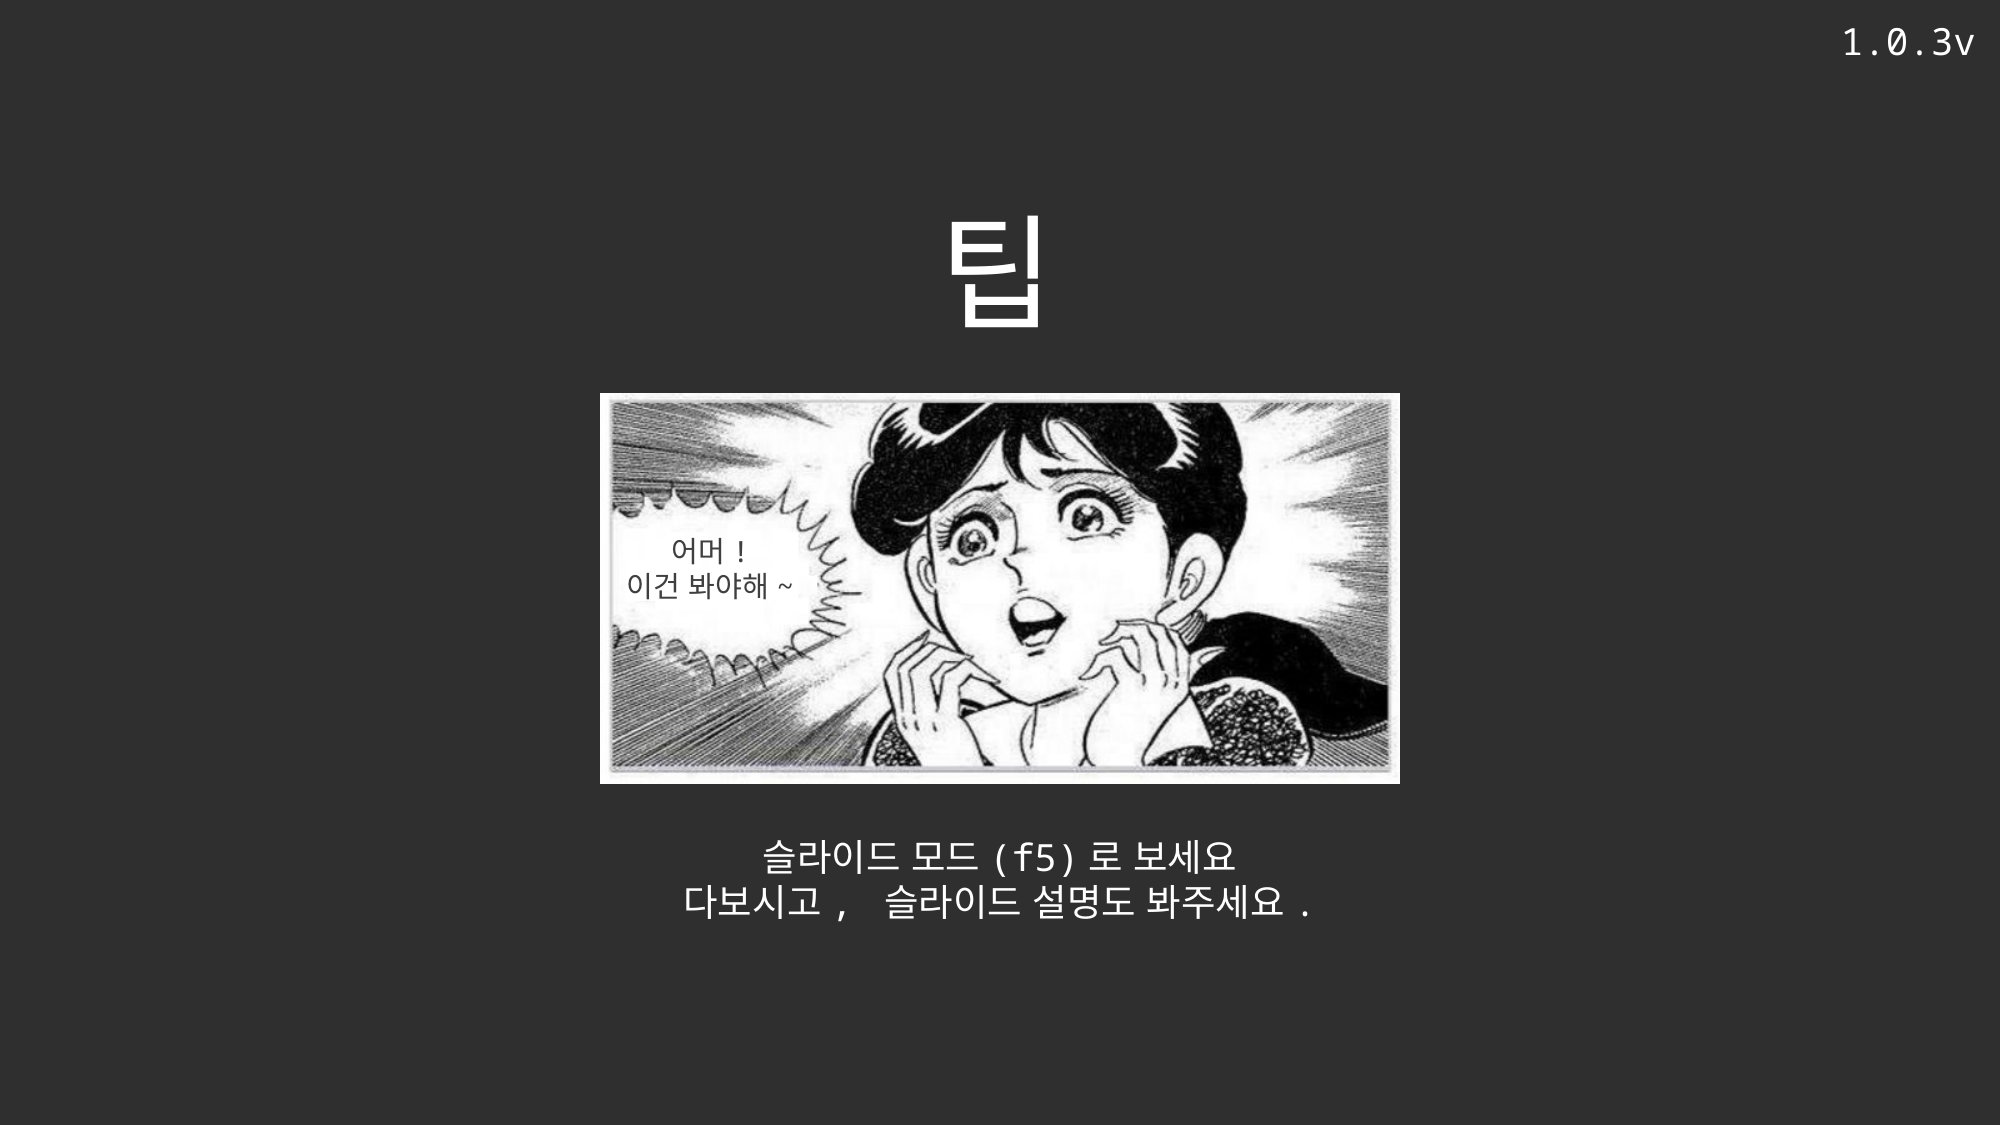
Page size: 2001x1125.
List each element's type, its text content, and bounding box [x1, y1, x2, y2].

text_box 팁 [924, 186, 1076, 352]
text_box 1.0.3v [1786, 10, 1991, 71]
text_box 슬라이드 모드(f5)로 보세요 다보시고, 슬라이드 설명도 봐주세요. [648, 826, 1352, 932]
picture [599, 393, 1400, 784]
text_box 어머! 이건 봐야해~ [593, 526, 599, 611]
